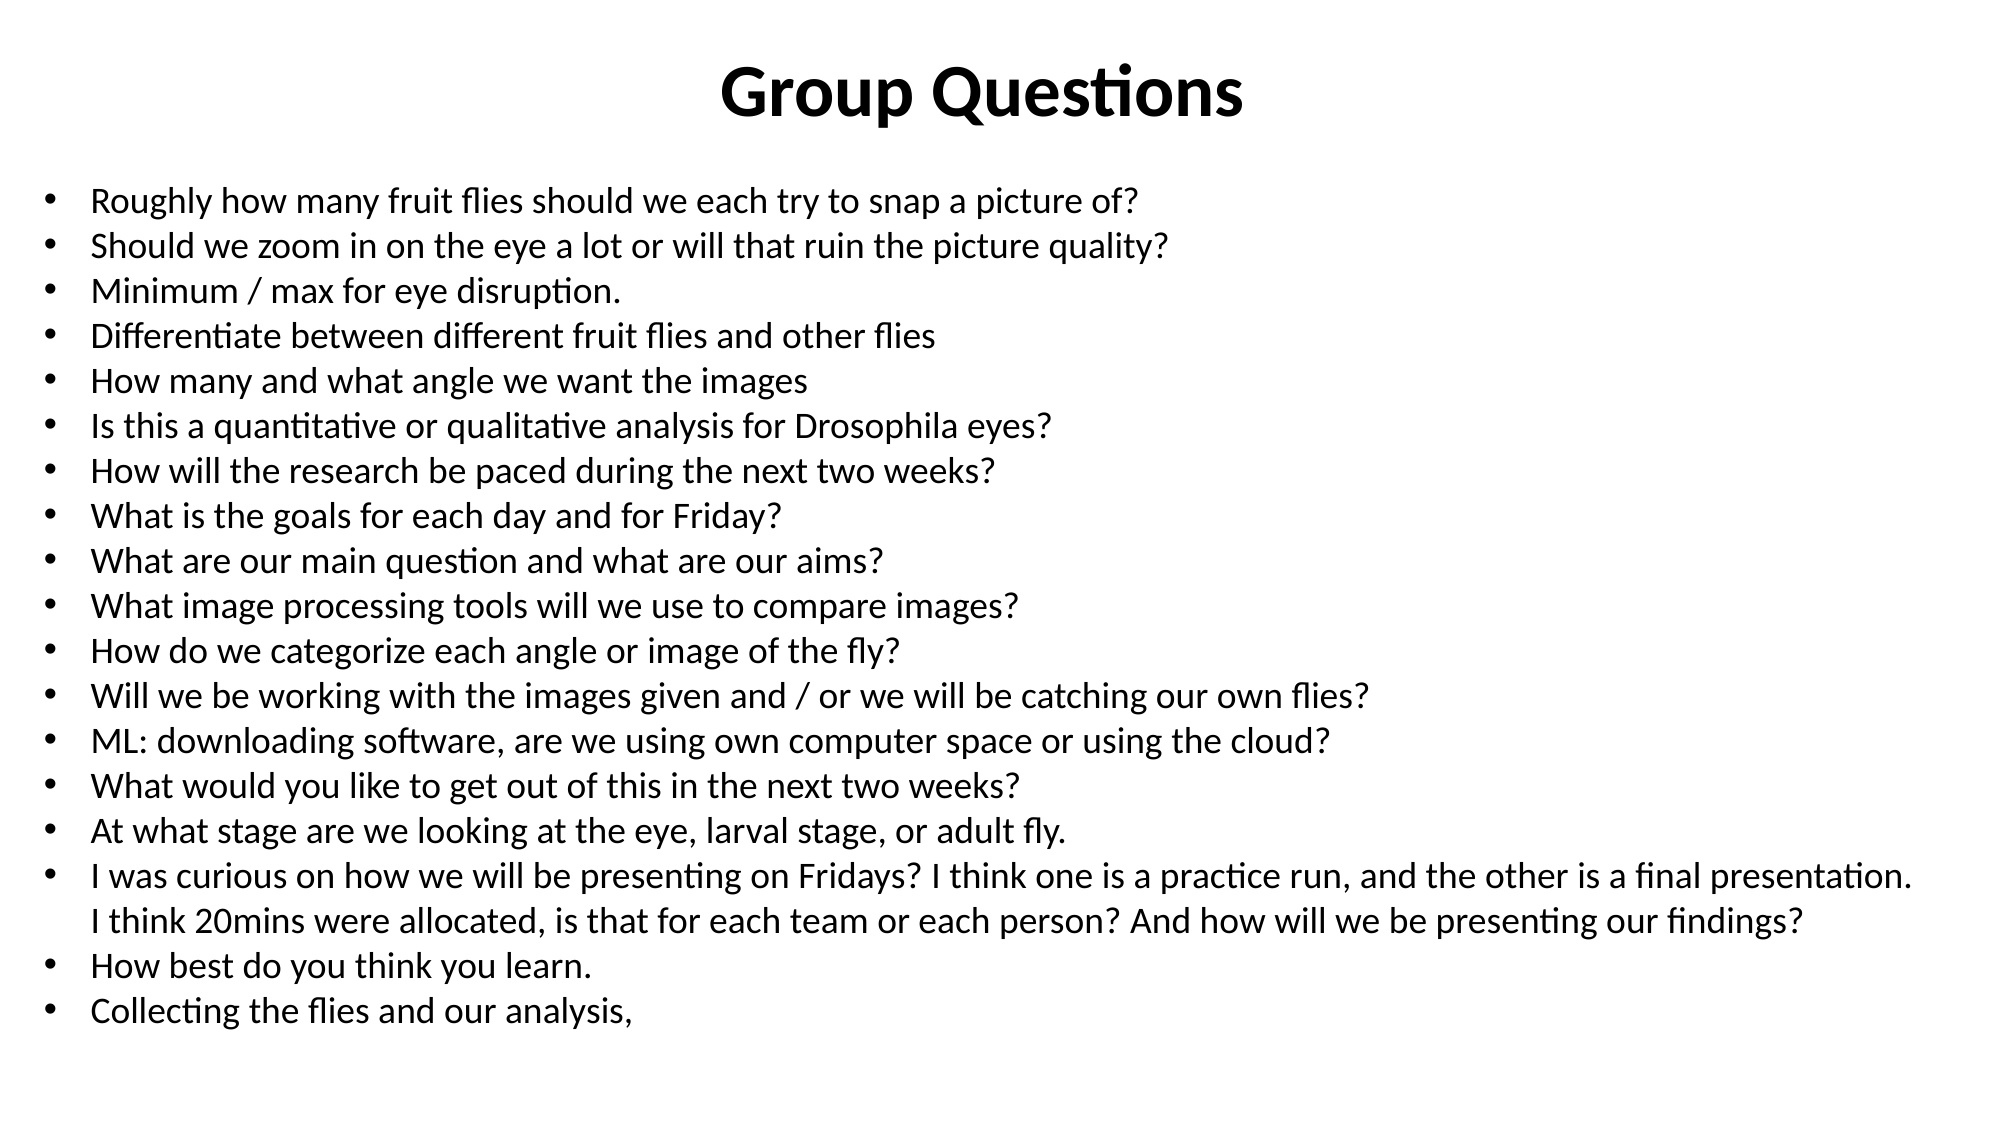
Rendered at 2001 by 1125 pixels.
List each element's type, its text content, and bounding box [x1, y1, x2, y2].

text_box Roughly how many fruit flies should we each try to snap a picture of? Should we zoom in on the eye a lot or will that ruin the picture quality? Minimum / max for eye disruption. Differentiate between different fruit flies and other flies How many and what angle we want the images Is this a quantitative or qualitative analysis for Drosophila eyes? How will the research be paced during the next two weeks? What is the goals for each day and for Friday? What are our main question and what are our aims? What image processing tools will we use to compare images? How do we categorize each angle or image of the fly? Will we be working with the images given and / or we will be catching our own flies? ML: downloading software, are we using own computer space or using the cloud? What would you like to get out of this in the next two weeks? At what stage are we looking at the eye, larval stage, or adult fly. I was curious on how we will be presenting on Fridays? I think one is a practice run, and the other is a final presentation. I think 20mins were allocated, is that for each team or each person? And how will we be presenting our findings? How best do you think you learn. Collecting the flies and our analysis, [28, 168, 1938, 1125]
text_box Group Questions [706, 33, 1261, 139]
